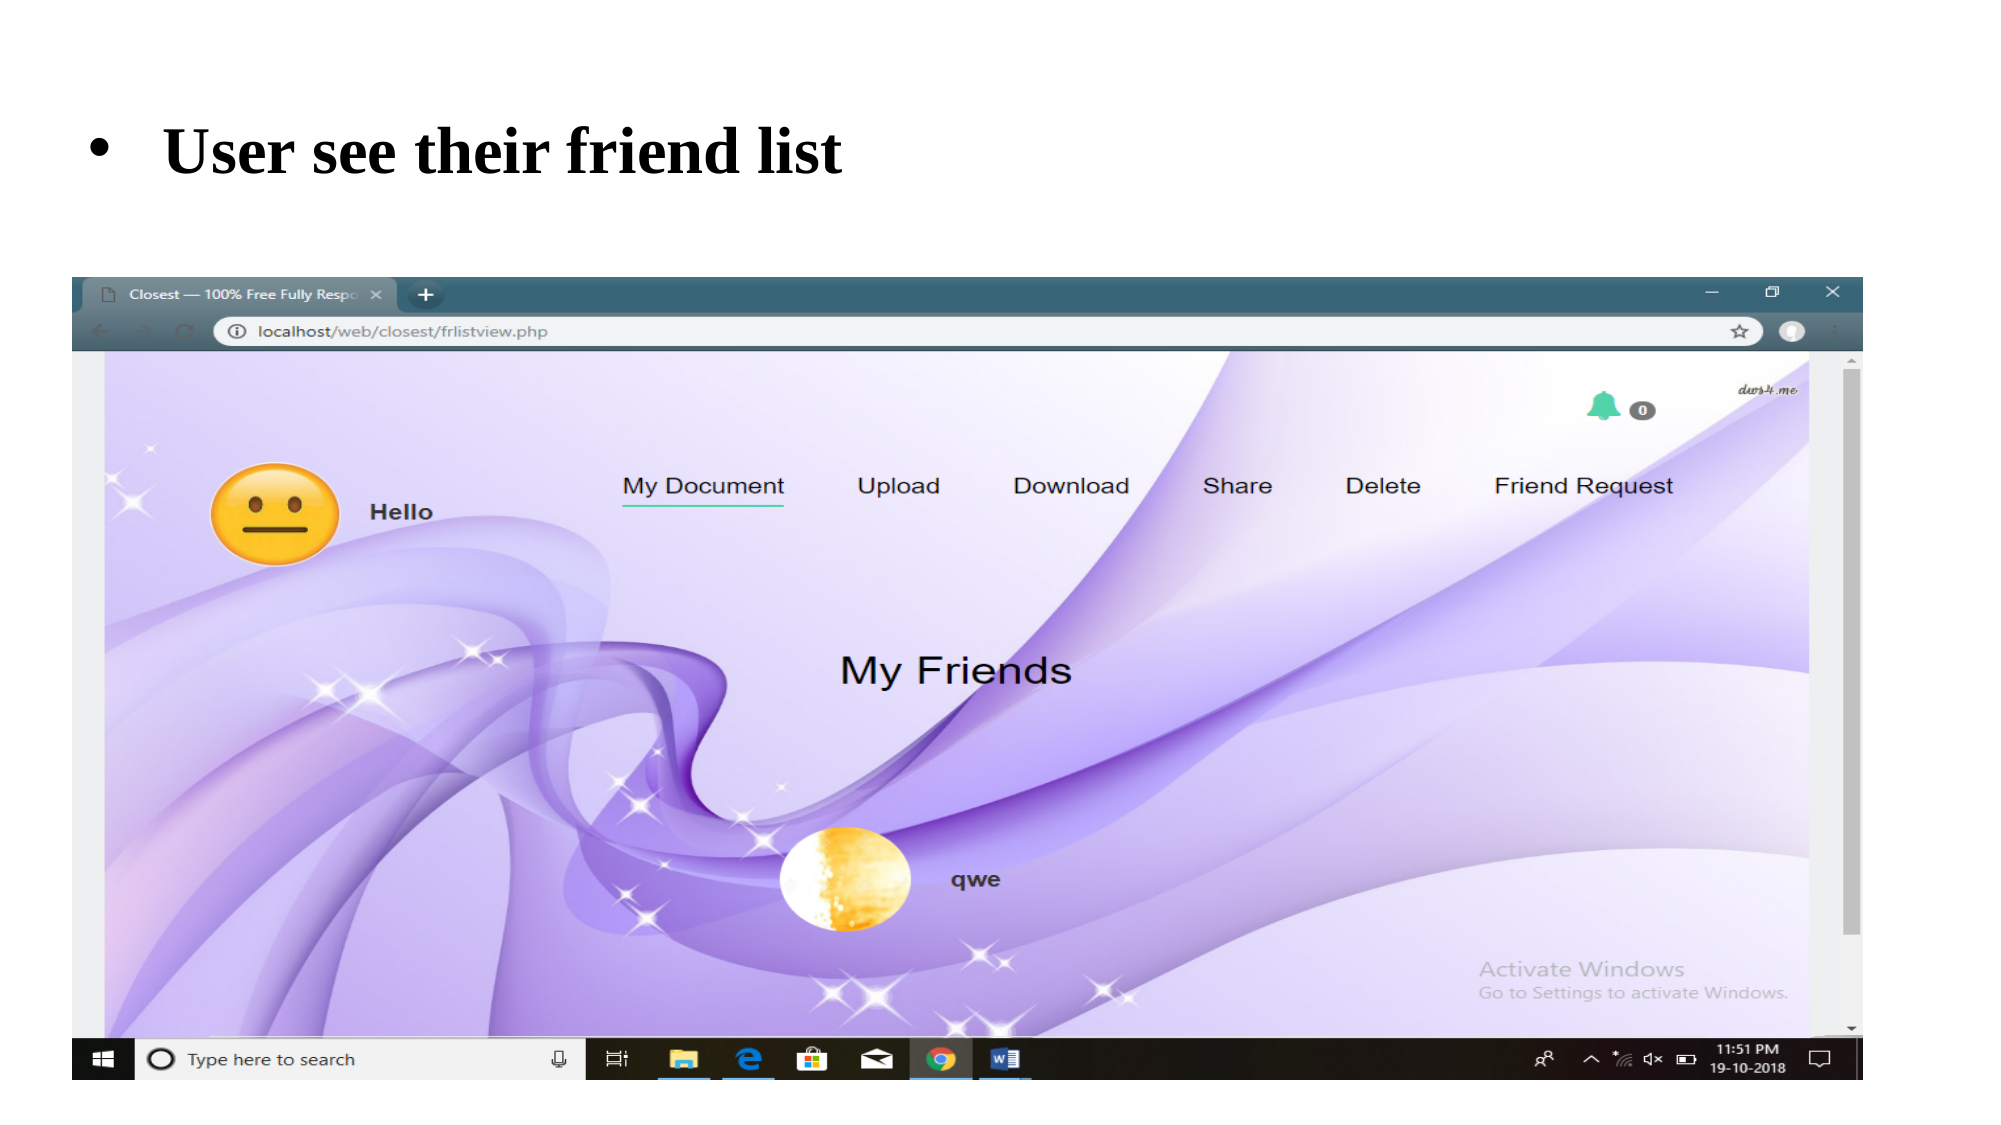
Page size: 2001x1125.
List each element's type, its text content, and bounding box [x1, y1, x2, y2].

picture [72, 277, 1863, 1080]
title User see their friend list [72, 59, 1798, 234]
